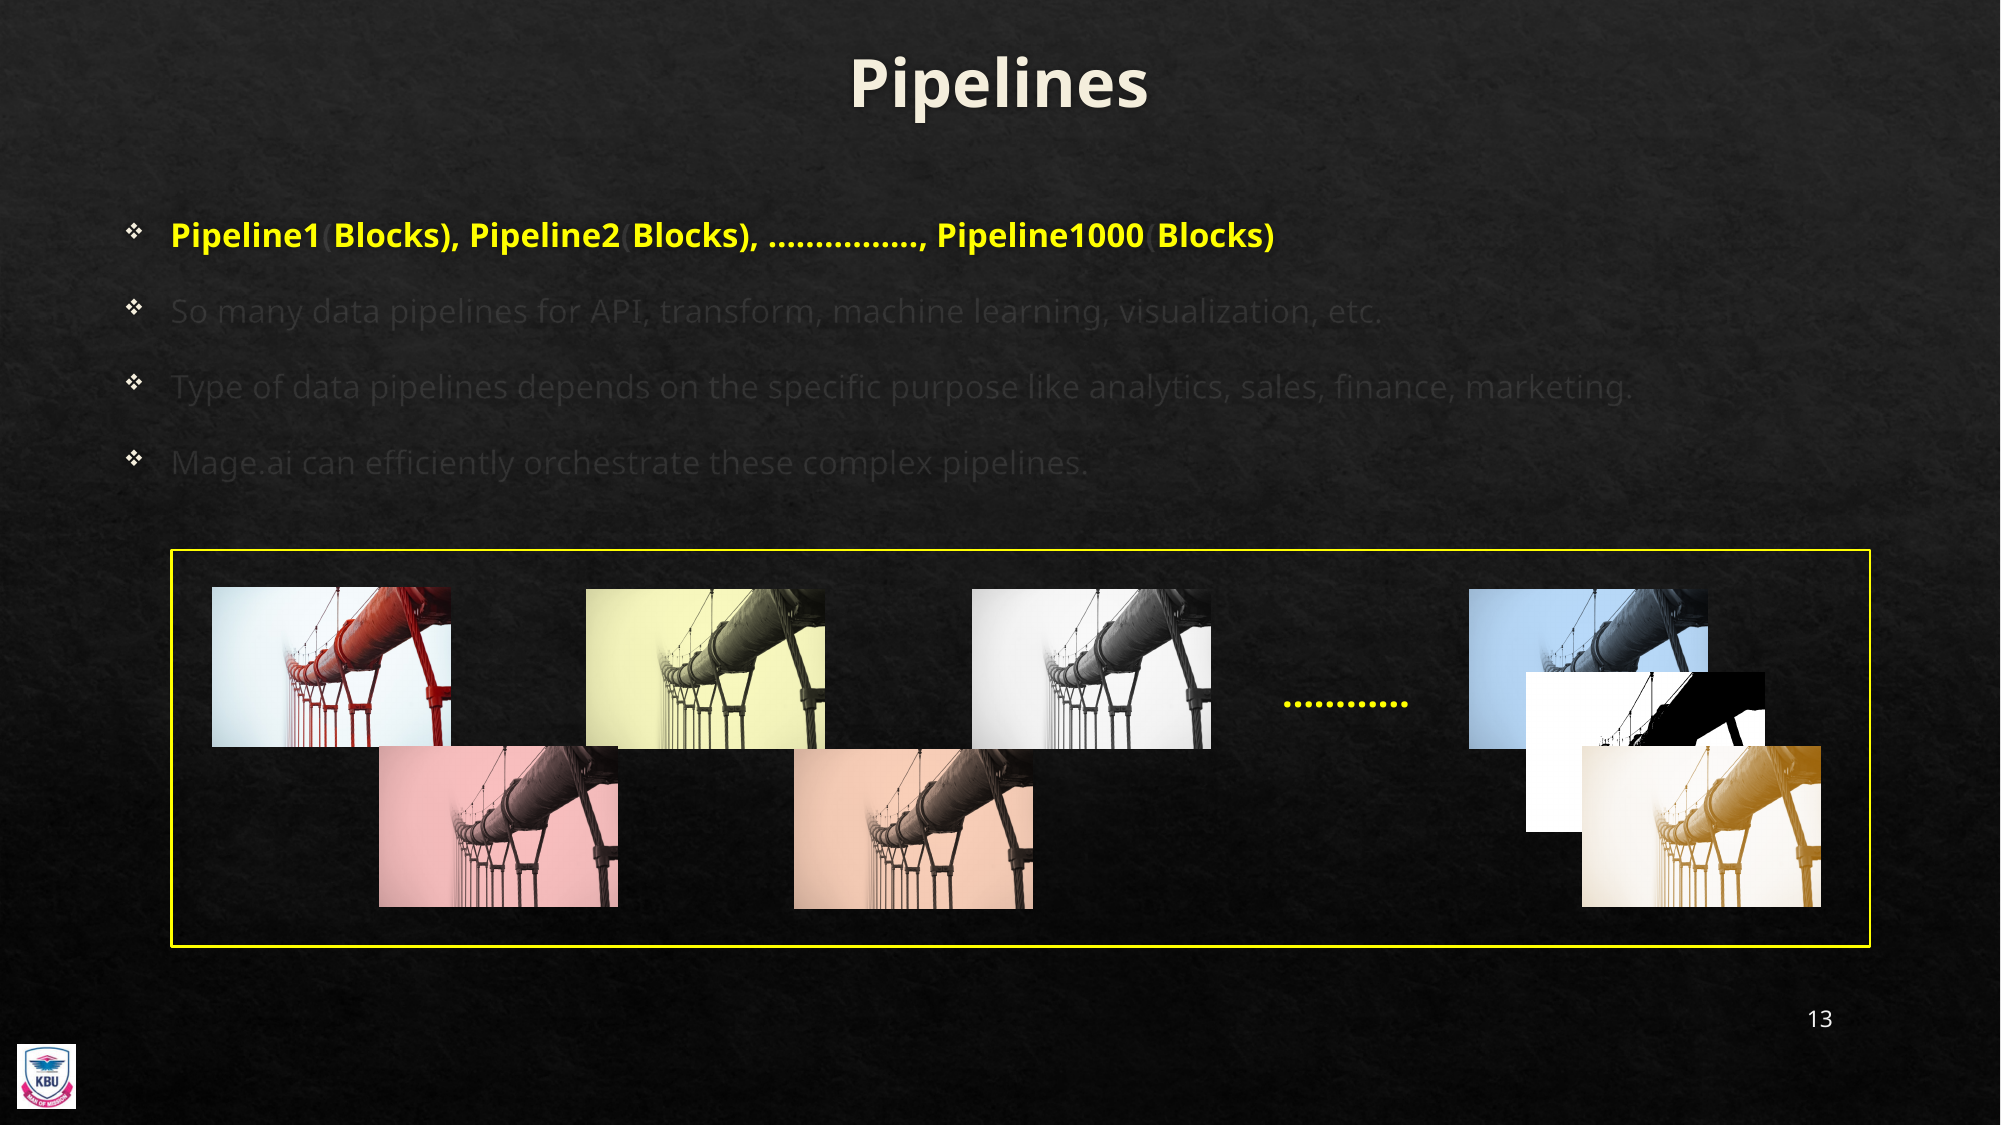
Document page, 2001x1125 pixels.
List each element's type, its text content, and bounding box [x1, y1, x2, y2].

list Pipeline1(Blocks), Pipeline2(Blocks), …..……….., Pipeline1000(Blocks) So many data pipelines for API, transform, machine learning, visualization, etc. Type of data pipelines depends on the specific purpose like analytics, sales, finance, marketing. Mage.ai can efficiently orchestrate these complex pipelines. [103, 187, 1962, 490]
picture [17, 1044, 76, 1109]
slide_number 13 [1724, 990, 1849, 1051]
text_box [170, 549, 1871, 948]
picture [1468, 588, 1821, 907]
picture [212, 587, 1211, 909]
title Pipelines [149, 22, 1849, 149]
